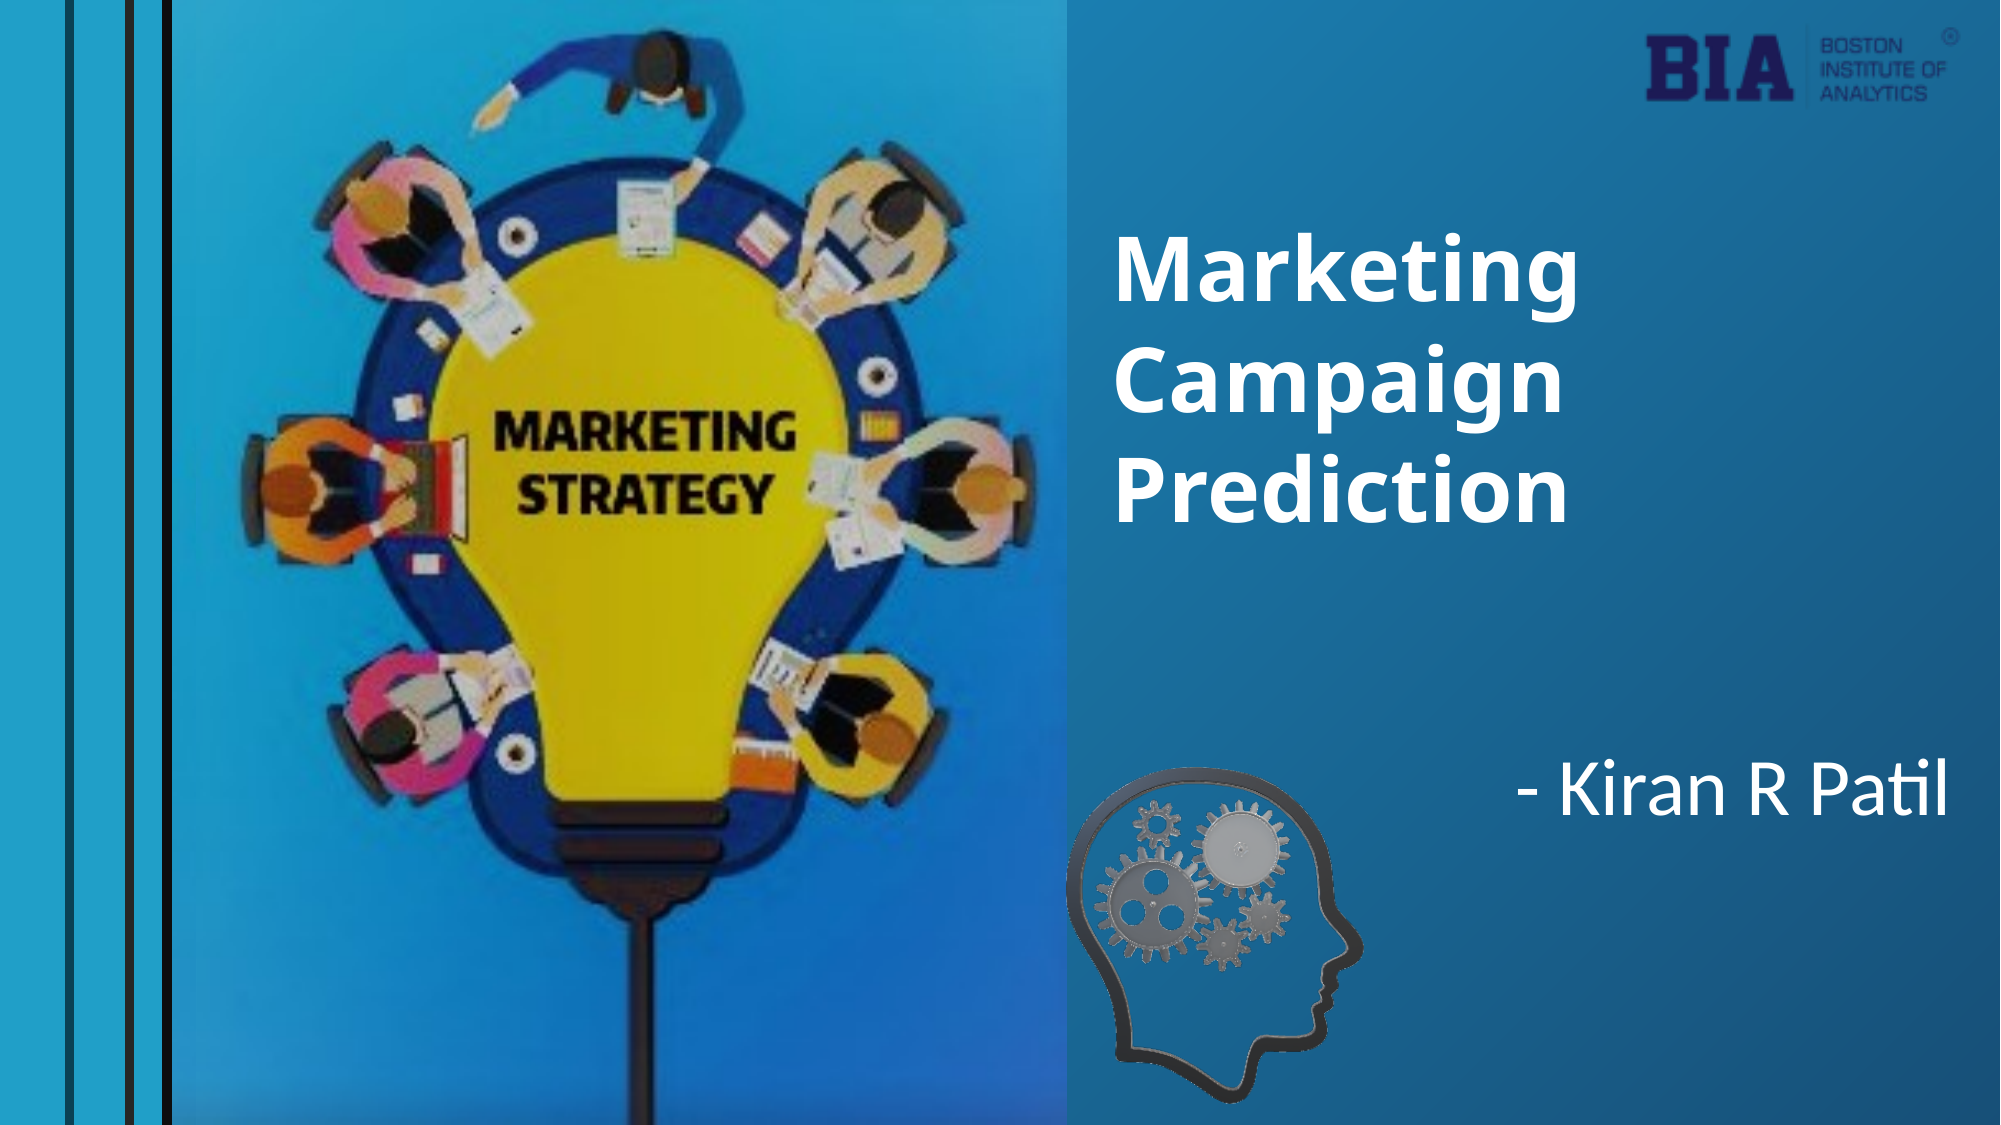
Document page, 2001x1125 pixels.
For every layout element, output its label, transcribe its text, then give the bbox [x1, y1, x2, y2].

picture [1637, 22, 1969, 112]
picture [172, 0, 1364, 1125]
text_box Marketing Campaign Prediction - Kiran R Patil [1096, 205, 1967, 988]
